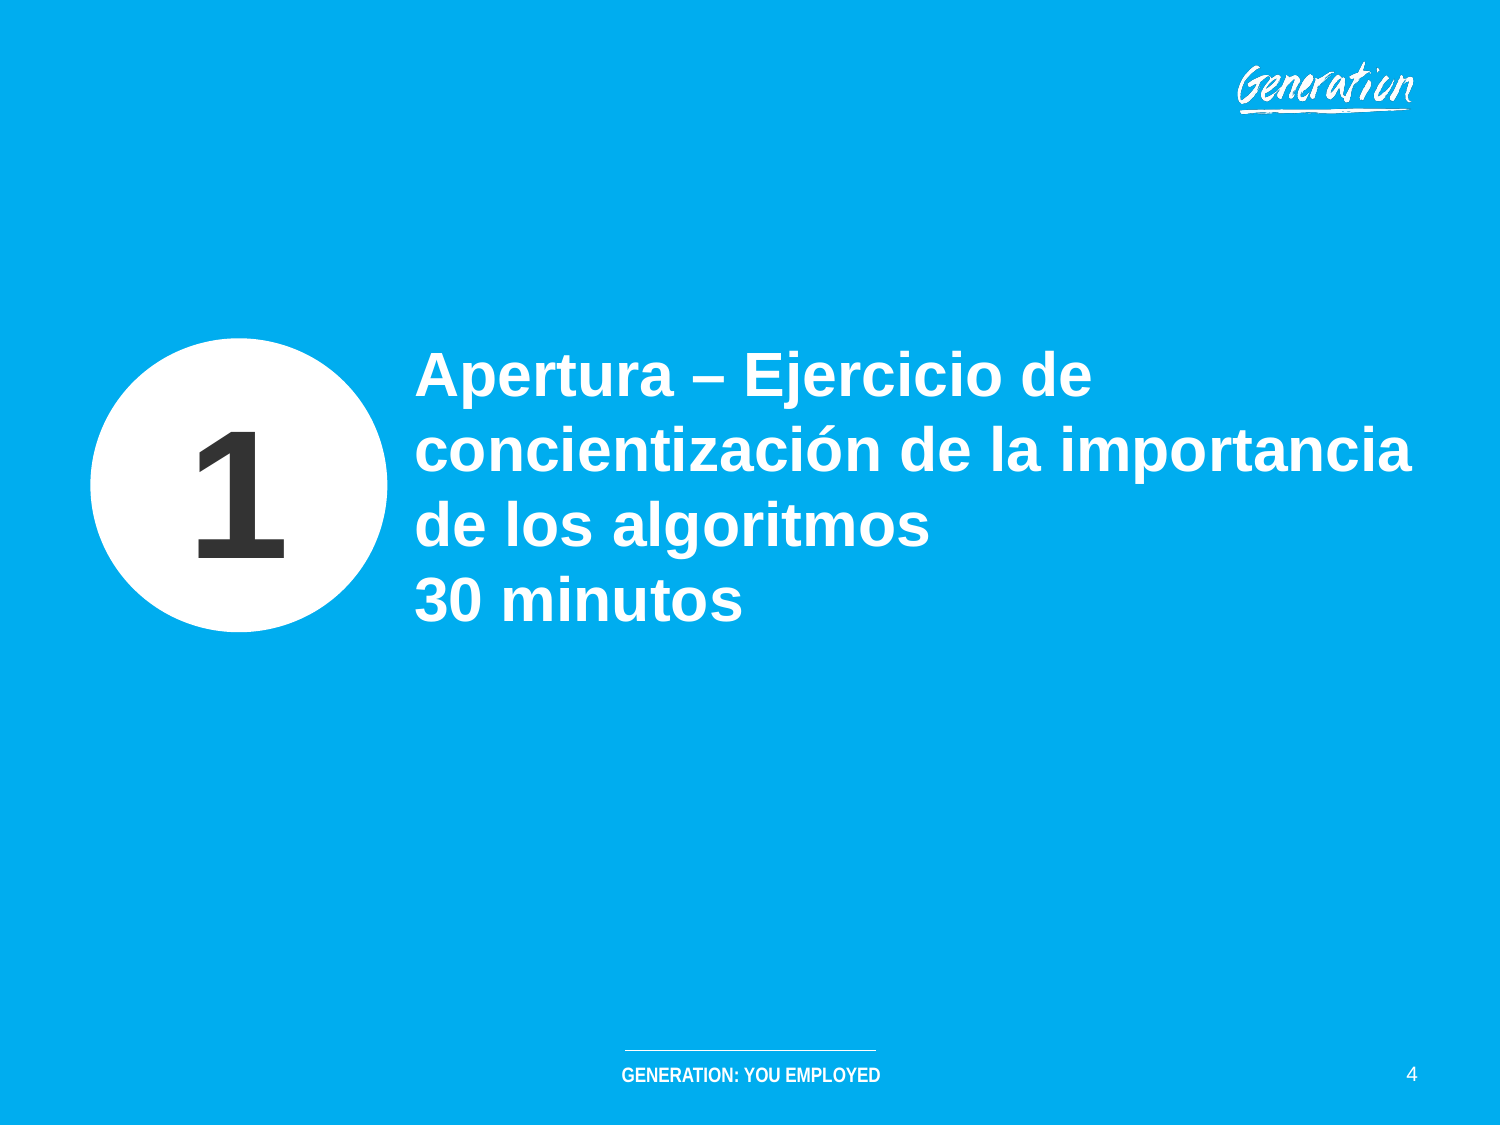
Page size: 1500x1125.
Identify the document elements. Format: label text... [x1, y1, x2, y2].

text_box 1 [89, 337, 389, 634]
title Apertura – Ejercicio de concientización de la importancia de los algoritmos 30 minutos [414, 326, 1478, 645]
